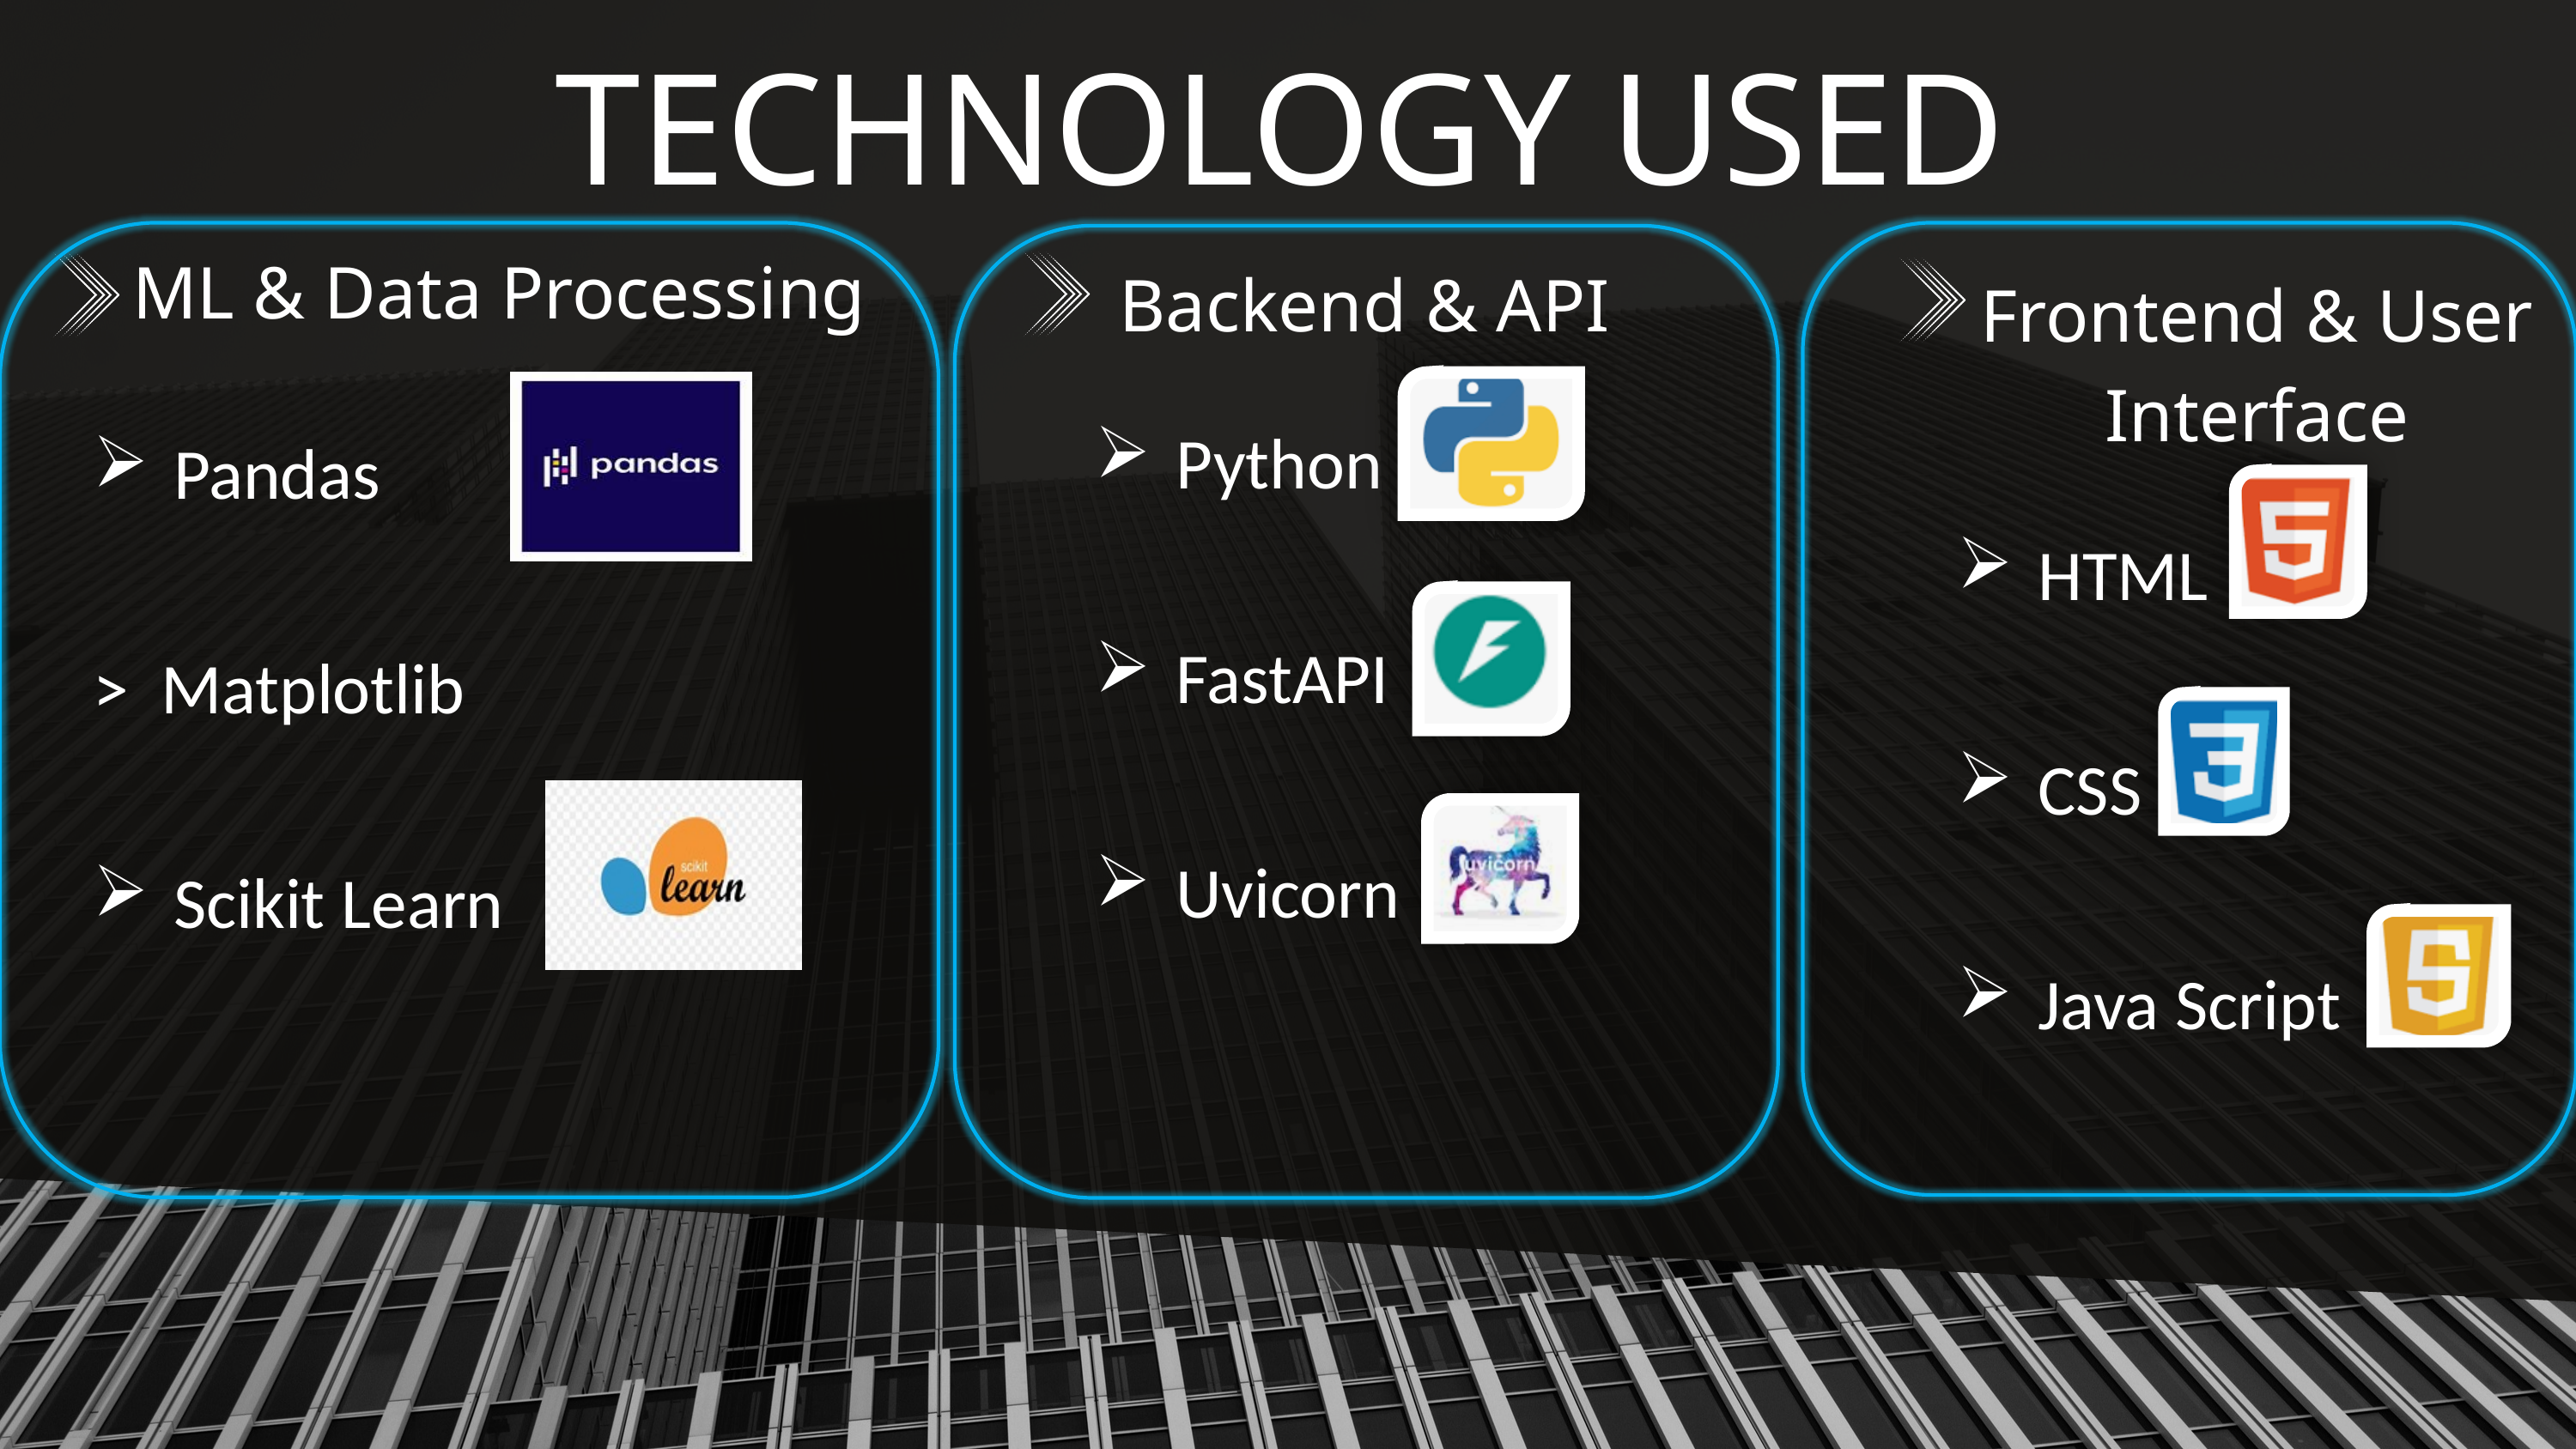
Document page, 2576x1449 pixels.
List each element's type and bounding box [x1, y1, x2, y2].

picture [2164, 693, 2284, 830]
picture [2234, 470, 2361, 613]
picture [1427, 799, 1574, 938]
picture [509, 372, 752, 561]
picture [2372, 910, 2506, 1042]
picture [1403, 372, 1579, 515]
text_box [0, 1249, 2576, 1449]
picture [1418, 587, 1564, 731]
text_box [0, 0, 2576, 1240]
picture [545, 780, 802, 970]
